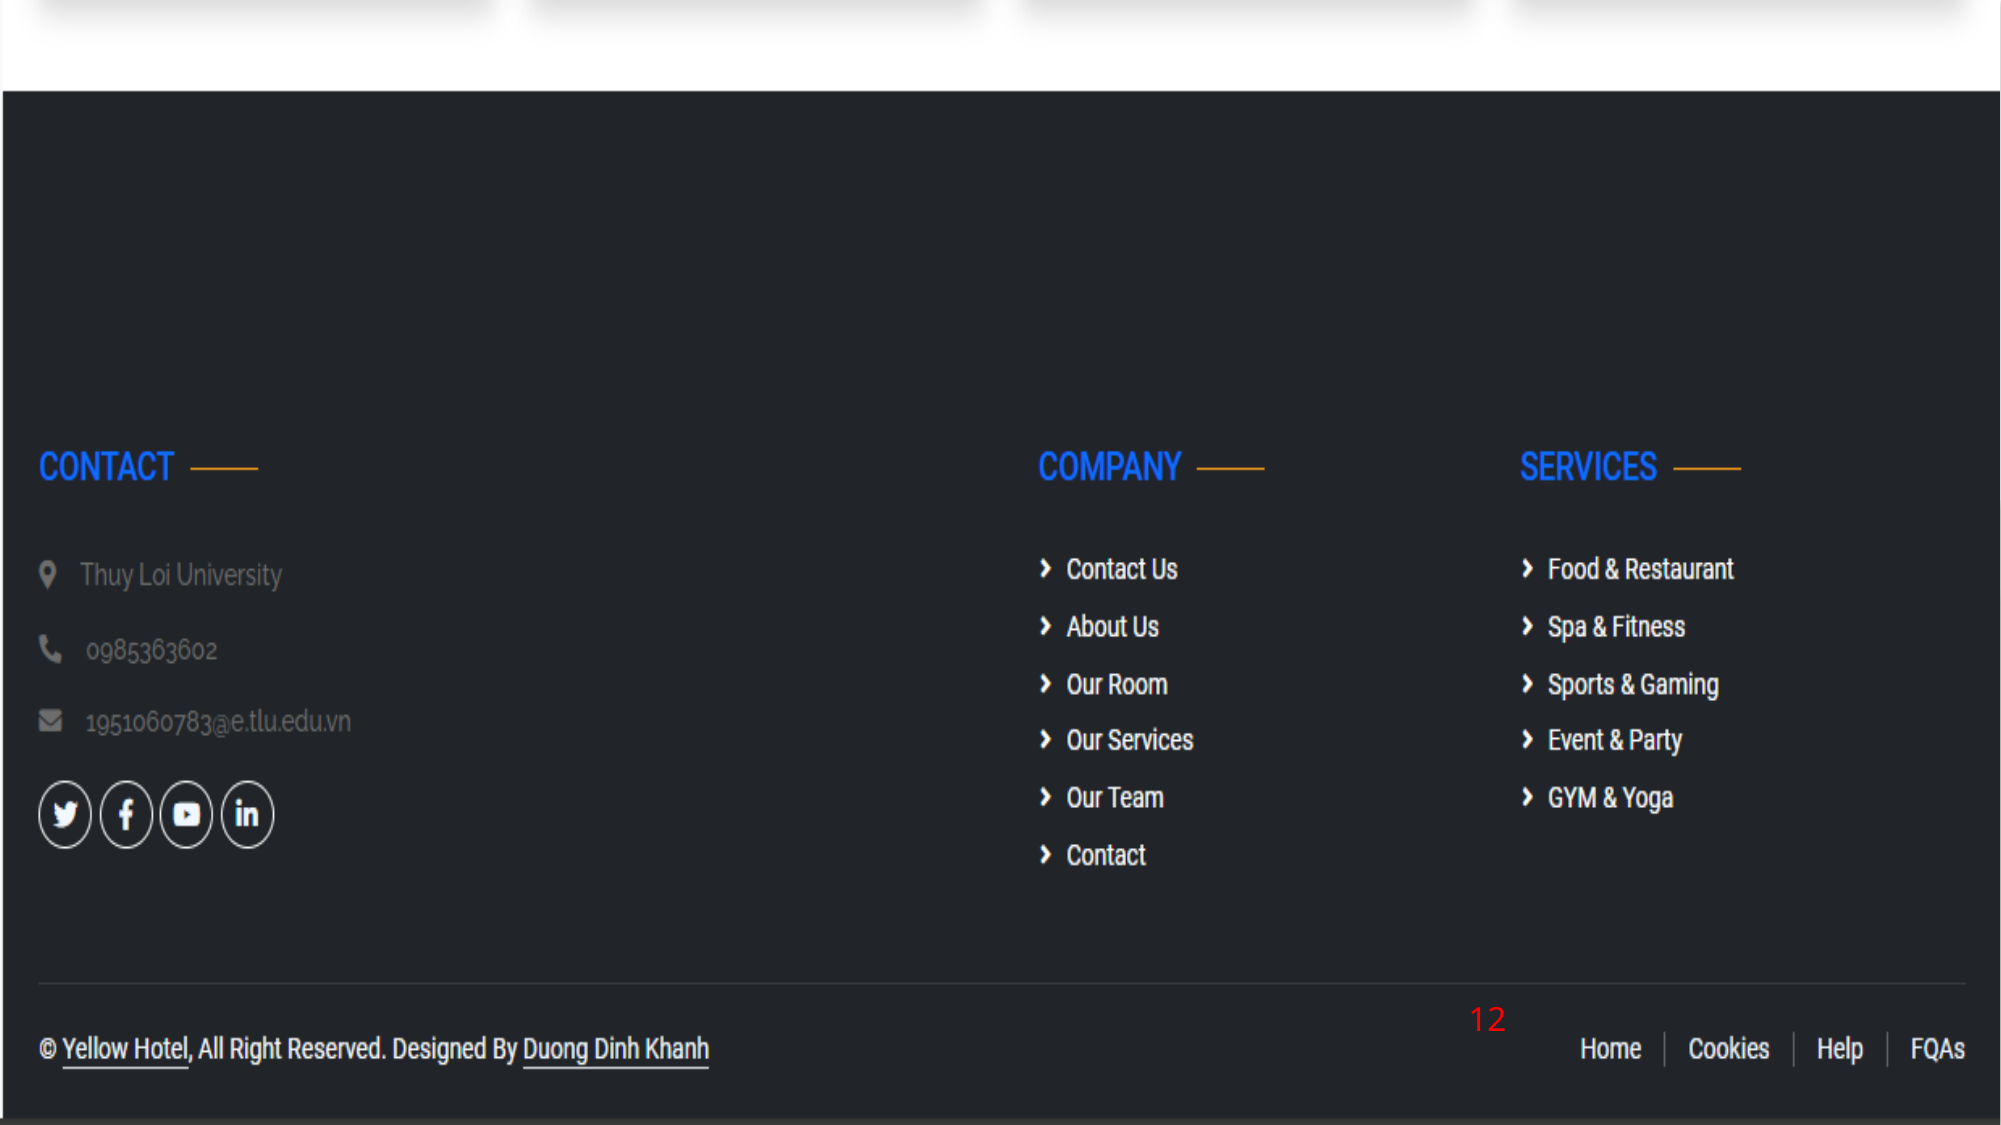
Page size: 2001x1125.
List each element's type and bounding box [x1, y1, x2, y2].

list [0, 0, 2000, 1125]
